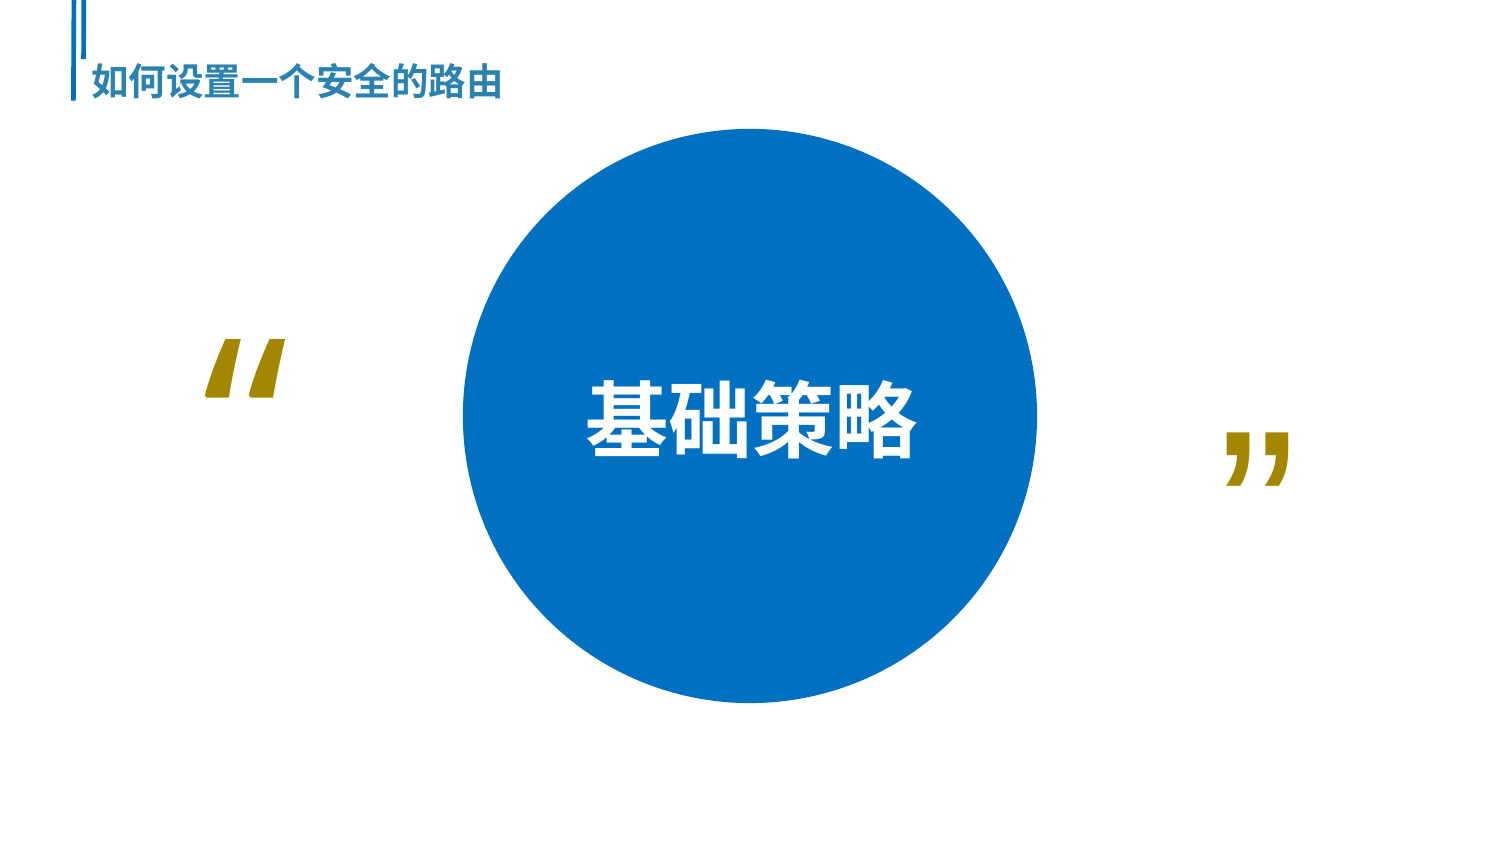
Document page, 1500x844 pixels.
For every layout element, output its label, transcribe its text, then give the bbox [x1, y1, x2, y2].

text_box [187, 128, 1313, 704]
title 如何设置一个安全的路由 [76, 50, 1427, 111]
